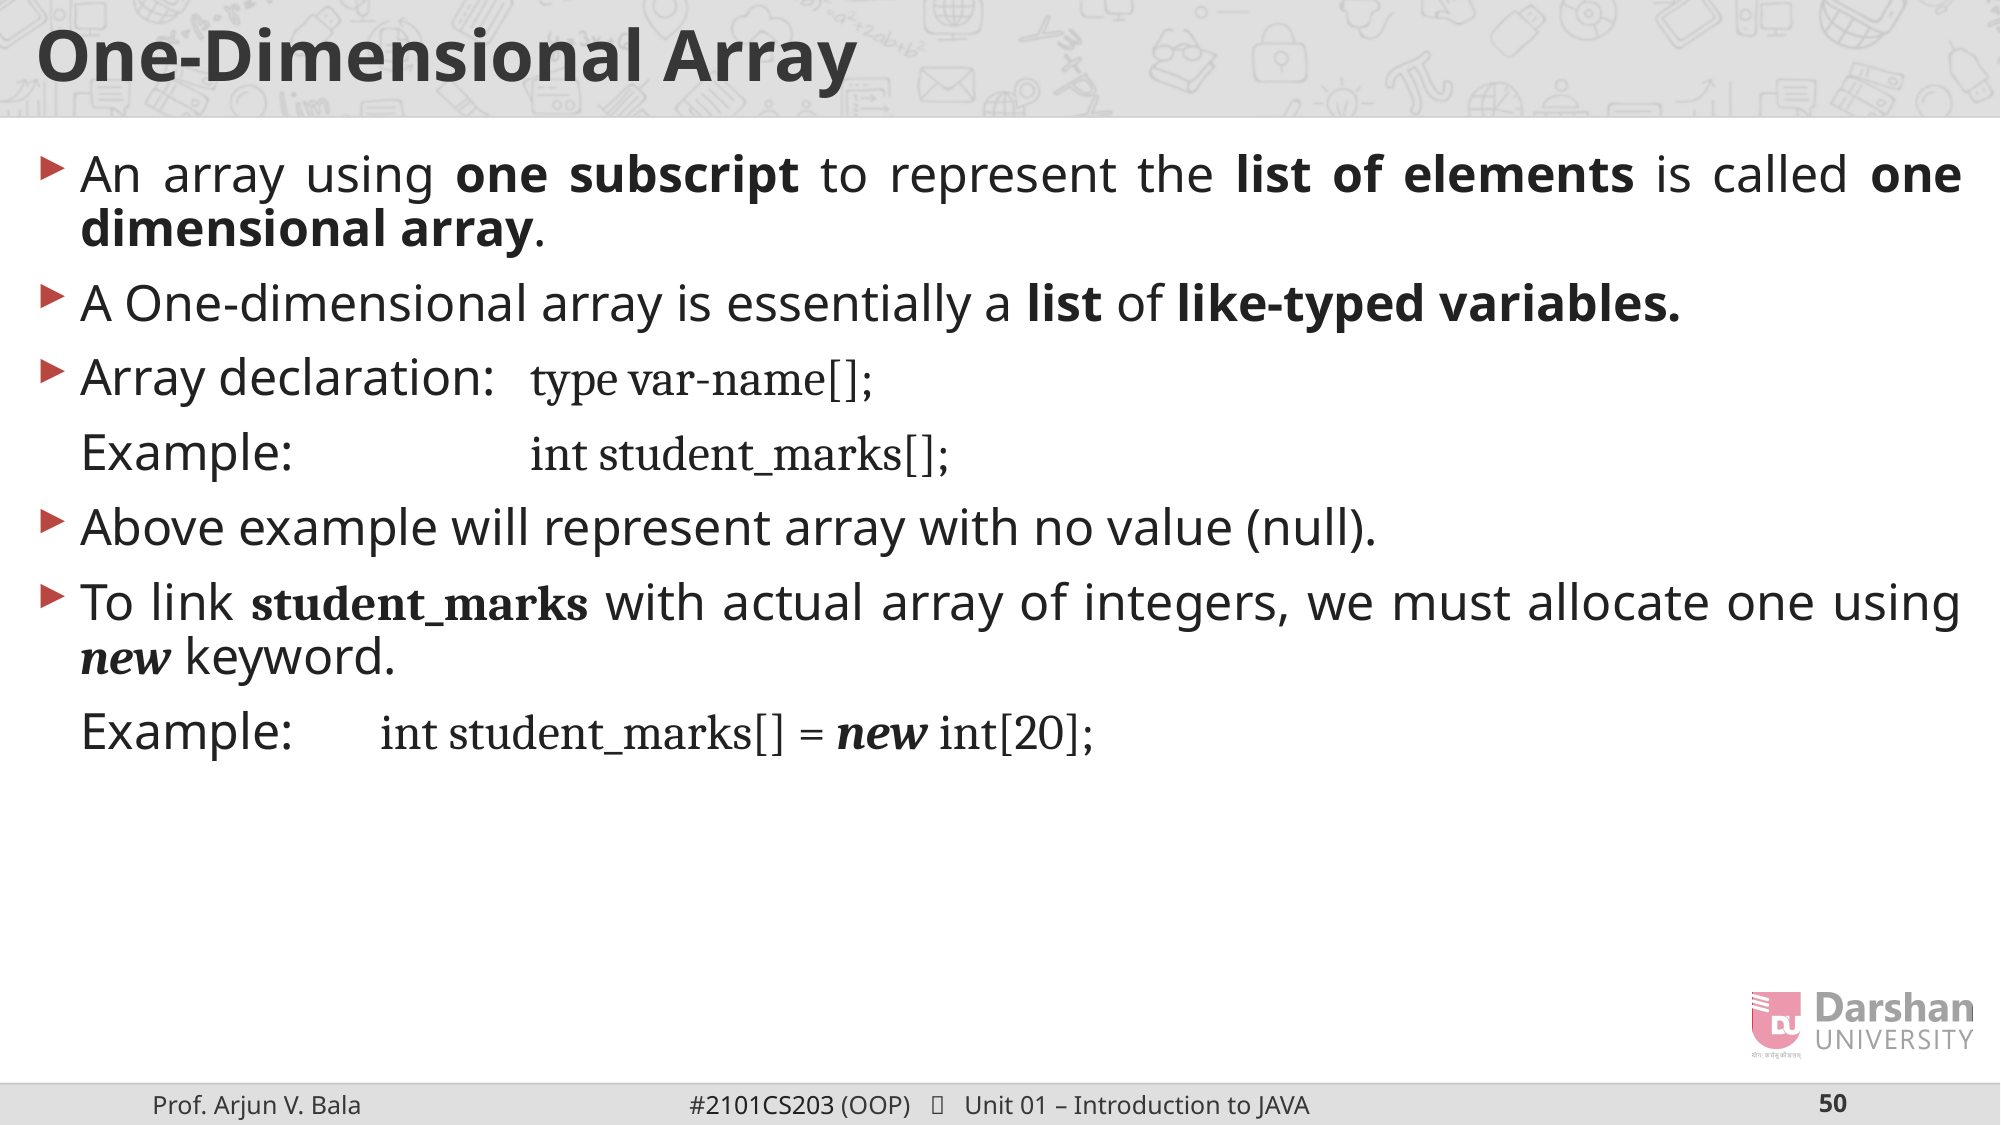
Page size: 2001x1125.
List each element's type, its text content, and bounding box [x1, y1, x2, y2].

list An array using one subscript to represent the list of elements is called one dimensional array. A One-dimensional array is essentially a list of like-typed variables. Array declaration: type var-name[]; Example: int student_marks[]; Above example will represent array with no value (null). To link student_marks with actual array of integers, we must allocate one using new keyword. Example: int student_marks[] = new int[20]; [21, 141, 1979, 1059]
title One-Dimensional Array [0, 0, 2000, 117]
